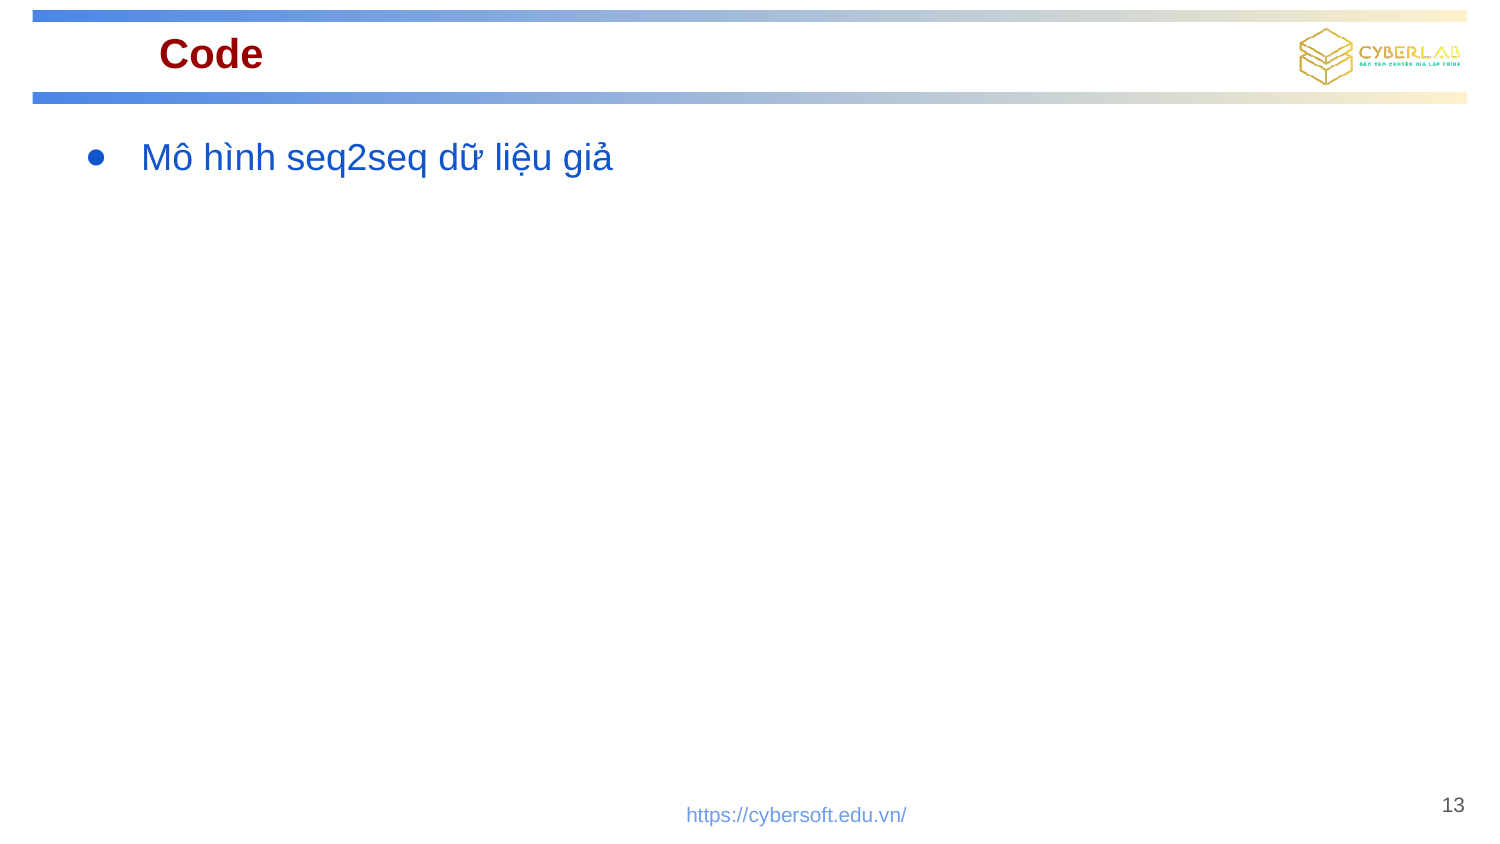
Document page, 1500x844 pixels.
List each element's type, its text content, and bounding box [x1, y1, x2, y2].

slide_number 13 [1389, 782, 1480, 830]
list Mô hình seq2seq dữ liệu giả [51, 111, 1449, 762]
picture [1449, 28, 1468, 85]
title Code [144, 12, 1449, 93]
